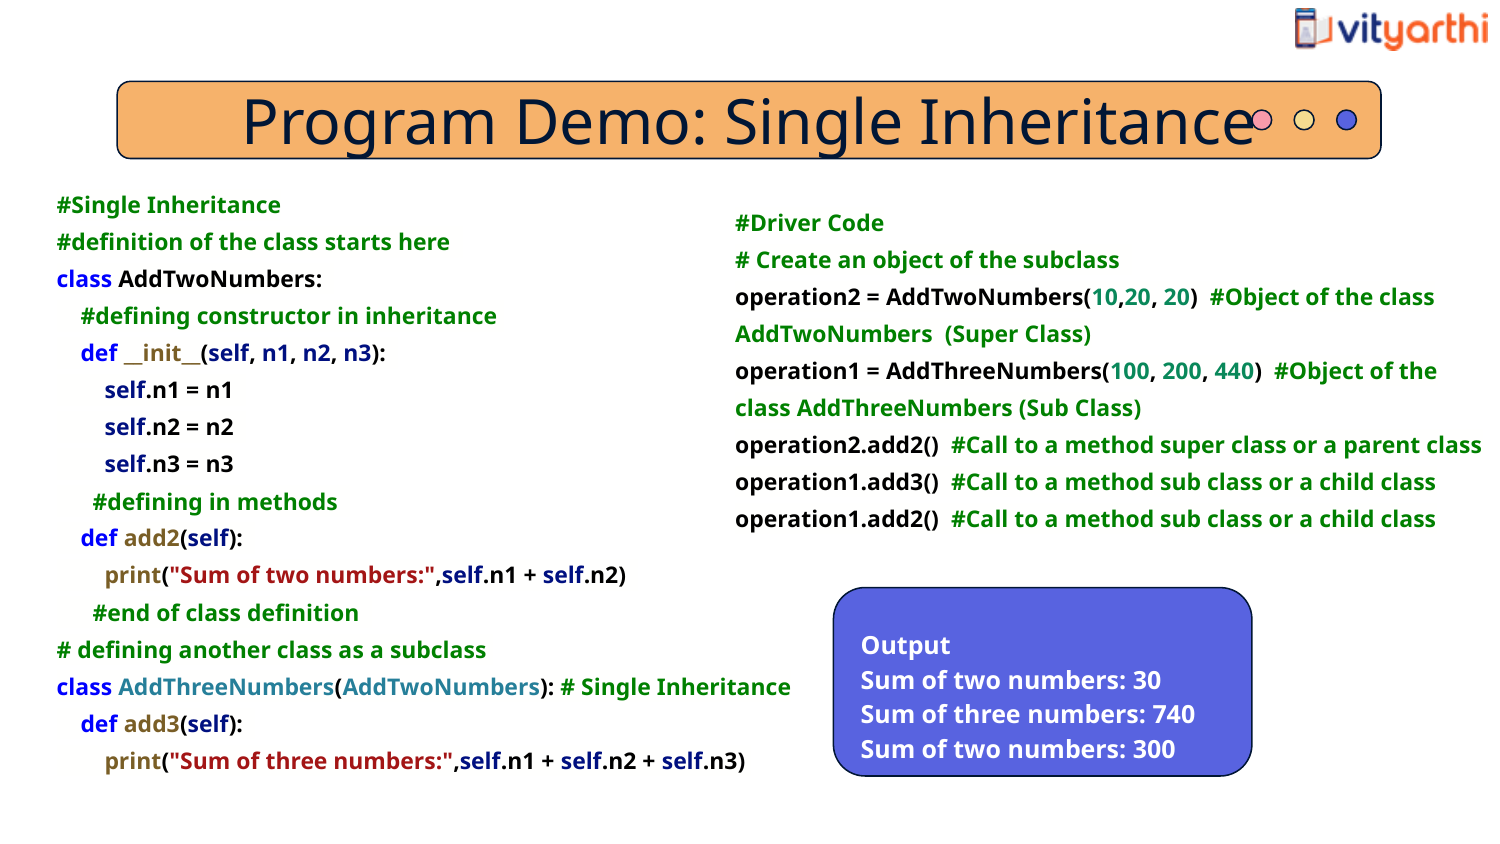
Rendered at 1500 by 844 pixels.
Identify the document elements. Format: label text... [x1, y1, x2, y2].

text_box #Single Inheritance #definition of the class starts here class AddTwoNumbers: #defining constructor in inheritance def __init__(self, n1, n2, n3): self.n1 = n1 self.n2 = n2 self.n3 = n3 #defining in methods def add2(self): print("Sum of two numbers:",self.n1 + self.n2) #end of class definition # defining another class as a subclass class AddThreeNumbers(AddTwoNumbers): # Single Inheritance def add3(self): print("Sum of three numbers:",self.n1 + self.n2 + self.n3) [41, 166, 935, 789]
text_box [1251, 109, 1357, 131]
text_box [1276, 81, 1382, 159]
text_box Output Sum of two numbers: 30 Sum of three numbers: 740 Sum of two numbers: 300 [845, 600, 1254, 779]
text_box [117, 81, 223, 159]
picture [1295, 8, 1488, 51]
text_box #Driver Code # Create an object of the subclass operation2 = AddTwoNumbers(10,20, 20) #Object of the class AddTwoNumbers (Super Class) operation1 = AddThreeNumbers(100, 200, 440) #Object of the class AddThreeNumbers (Sub Class) operation2.add2() #Call to a method super class or a parent class operation1.add3() #Call to a method sub class or a child class operation1.add2() #Call to a method sub class or a child class [720, 183, 1500, 547]
text_box [833, 587, 1246, 769]
text_box Program Demo: Single Inheritance [223, 72, 1276, 167]
